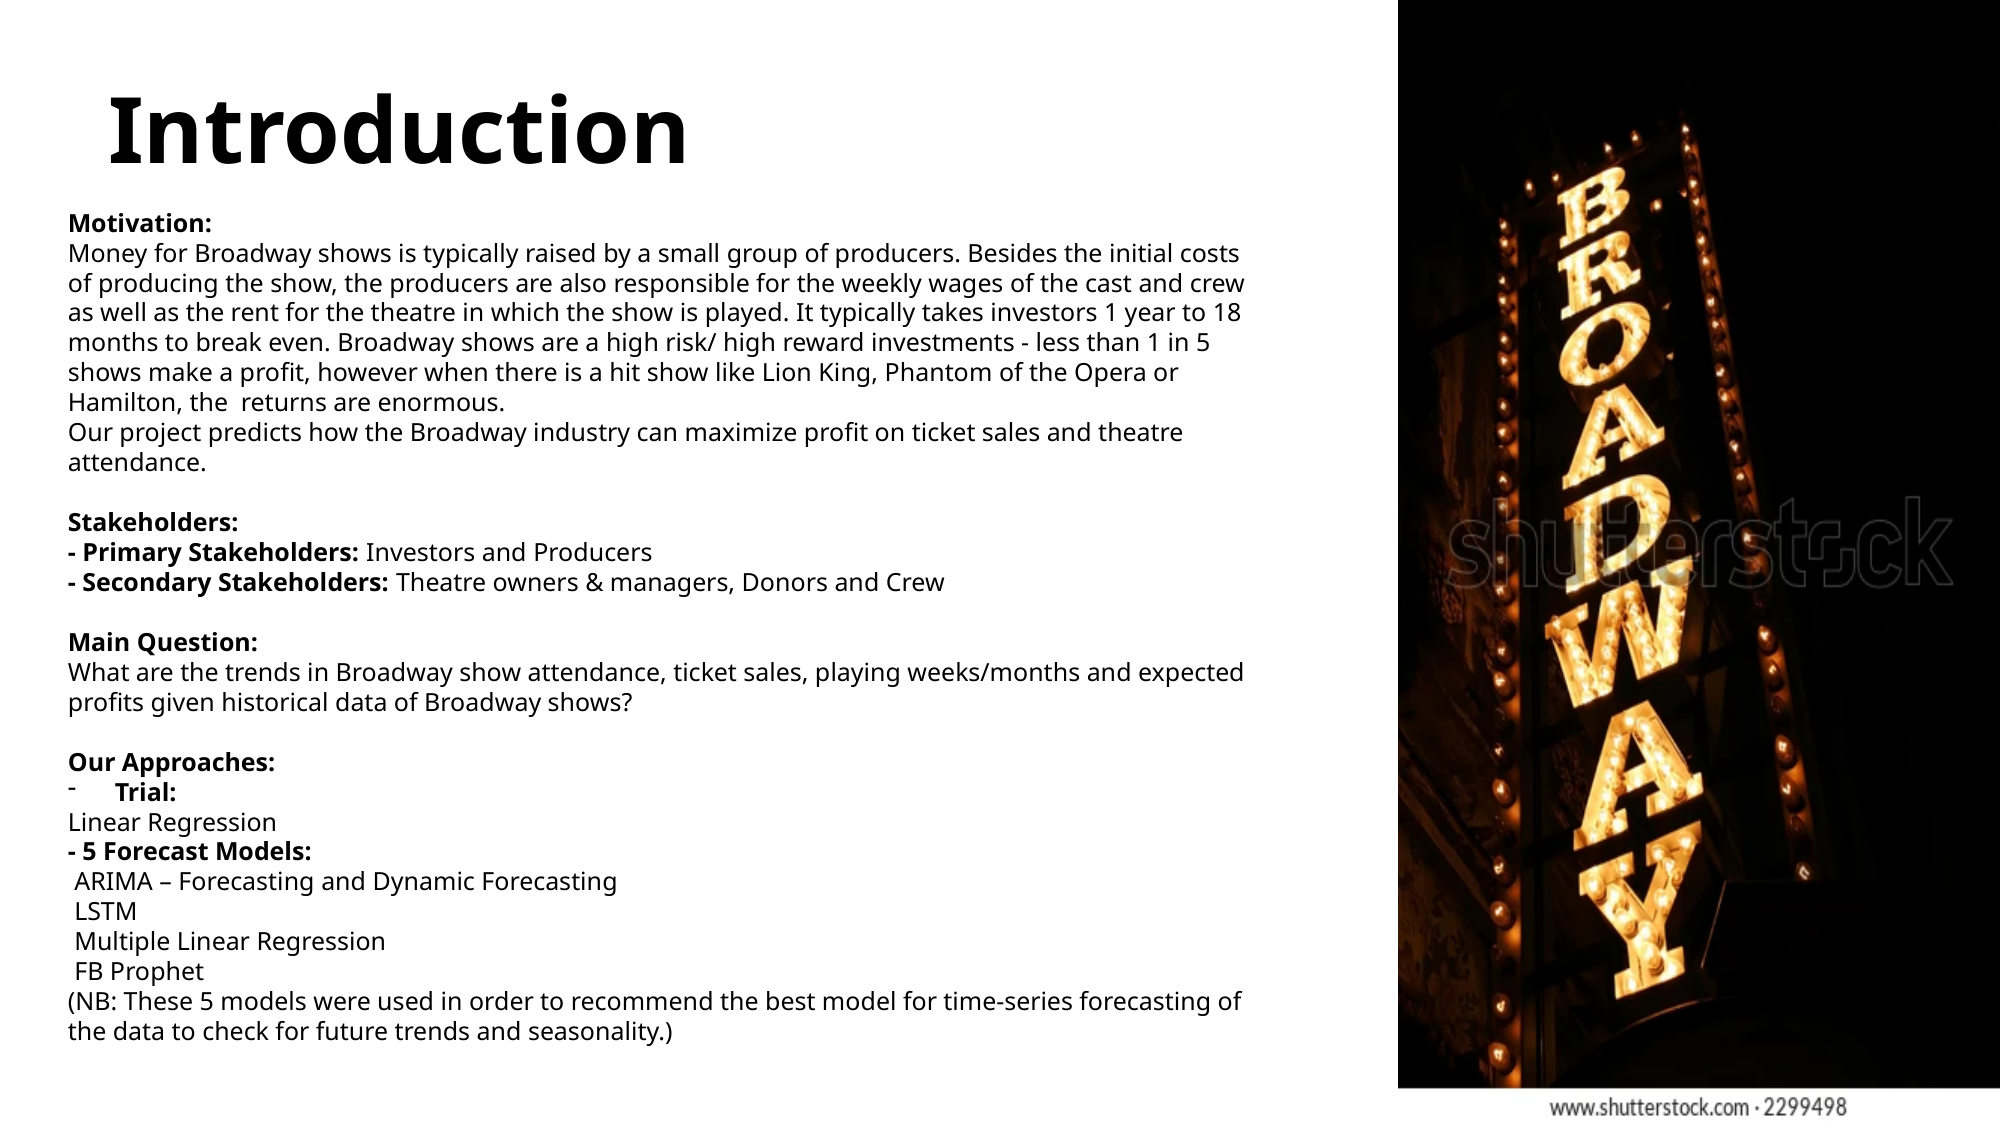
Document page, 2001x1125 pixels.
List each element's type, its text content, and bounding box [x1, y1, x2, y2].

picture [1398, 0, 2000, 1125]
title Introduction [93, 24, 846, 199]
text_box Motivation: Money for Broadway shows is typically raised by a small group of producers. Besides the initial costs of producing the show, the producers are also responsible for the weekly wages of the cast and crew as well as the rent for the theatre in which the show is played. It typically takes investors 1 year to 18 months to break even. Broadway shows are a high risk/ high reward investments - less than 1 in 5 shows make a profit, however when there is a hit show like Lion King, Phantom of the Opera or Hamilton, the returns are enormous. Our project predicts how the Broadway industry can maximize profit on ticket sales and theatre attendance. Stakeholders: - Primary Stakeholders: Investors and Producers - Secondary Stakeholders: Theatre owners & managers, Donors and Crew Main Question: What are the trends in Broadway show attendance, ticket sales, playing weeks/months and expected profits given historical data of Broadway shows? Our Approaches: Trial: Linear Regression - 5 Forecast Models: ARIMA – Forecasting and Dynamic Forecasting LSTM Multiple Linear Regression FB Prophet (NB: These 5 models were used in order to recommend the best model for time-series forecasting of the data to check for future trends and seasonality.) [53, 199, 1282, 1125]
